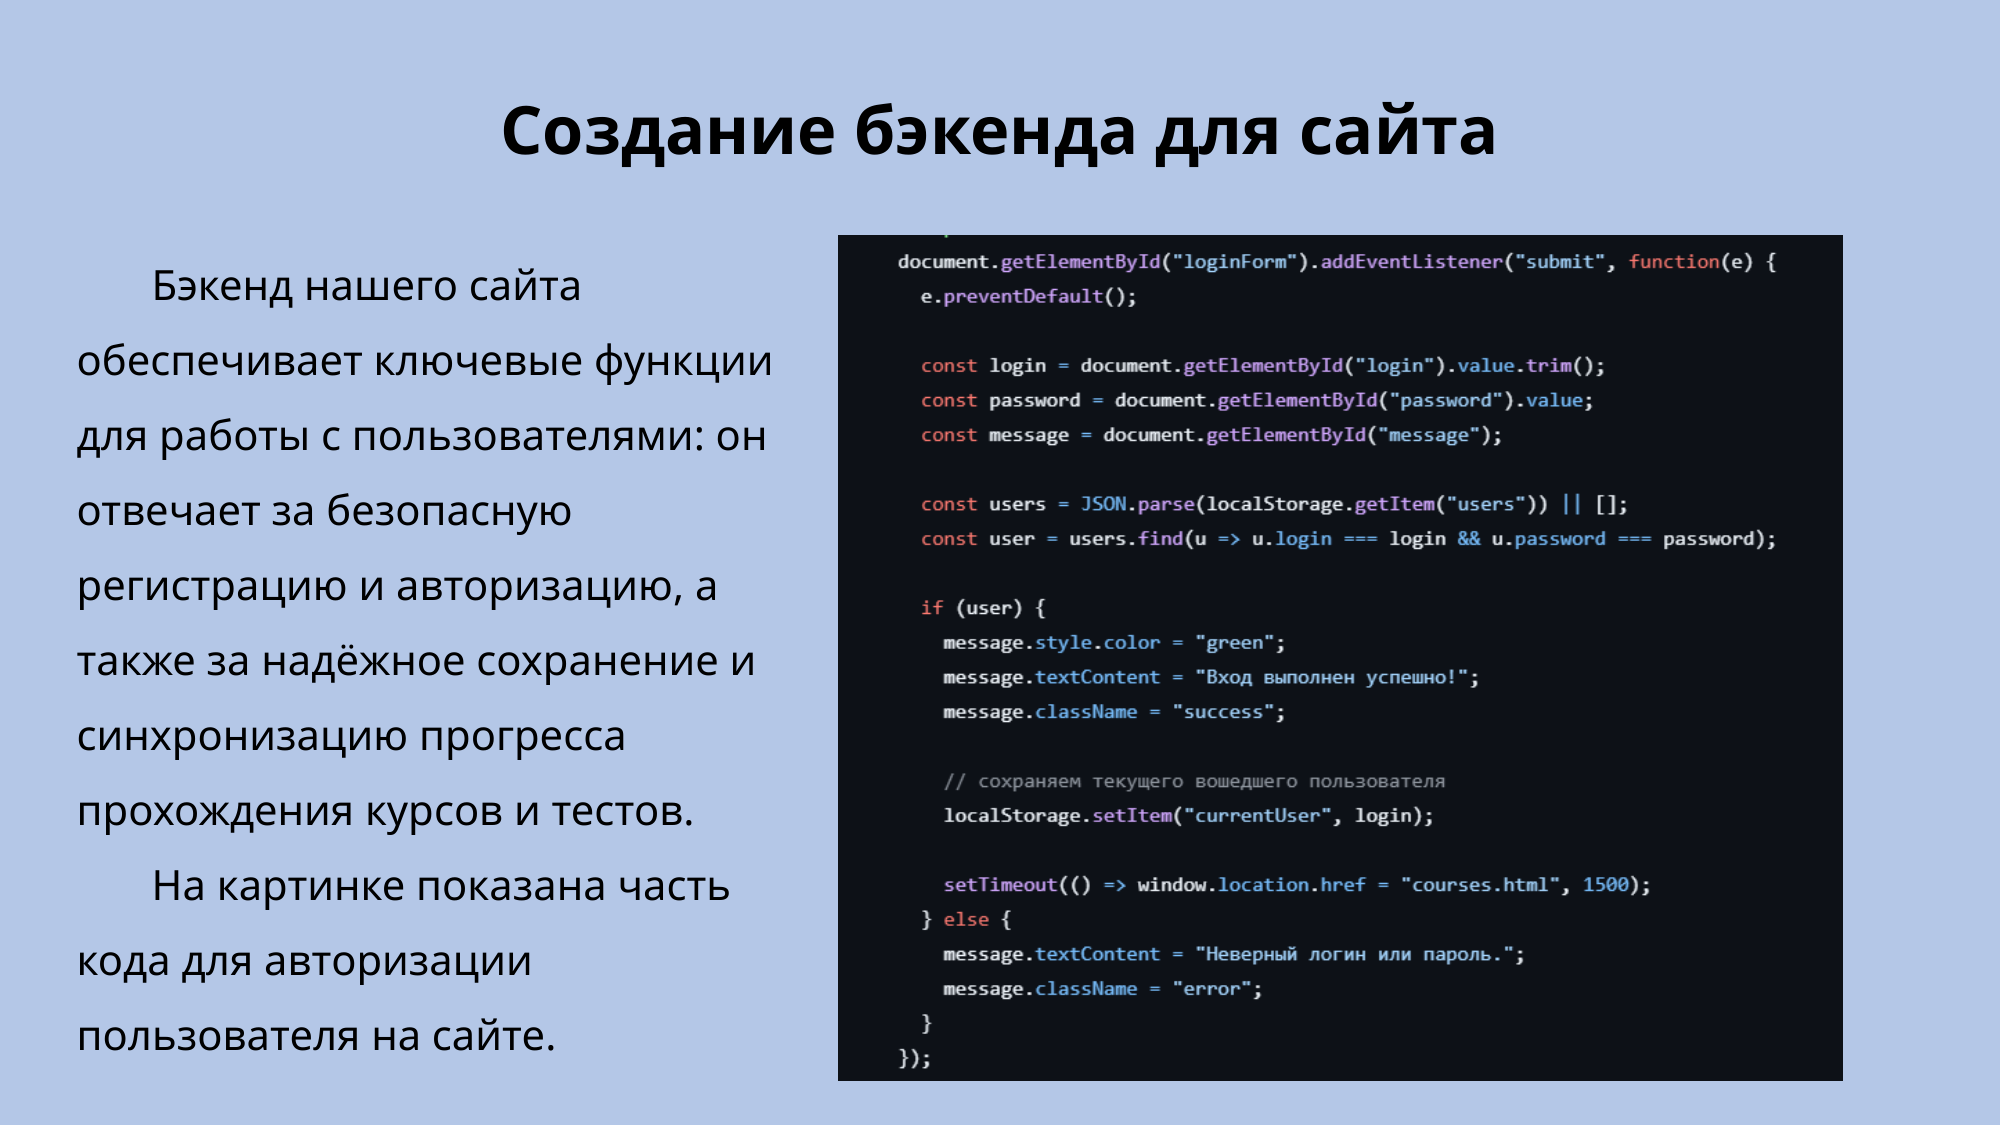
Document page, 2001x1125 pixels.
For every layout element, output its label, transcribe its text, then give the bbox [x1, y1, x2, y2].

text_box Бэкенд нашего сайта обеспечивает ключевые функции для работы с пользователями: он отвечает за безопасную регистрацию и авторизацию, а также за надёжное сохранение и синхронизацию прогресса прохождения курсов и тестов. На картинке показана часть кода для авторизации пользователя на сайте. [61, 176, 839, 1066]
title Создание бэкенда для сайта [137, 59, 1863, 206]
picture [838, 235, 1843, 1081]
